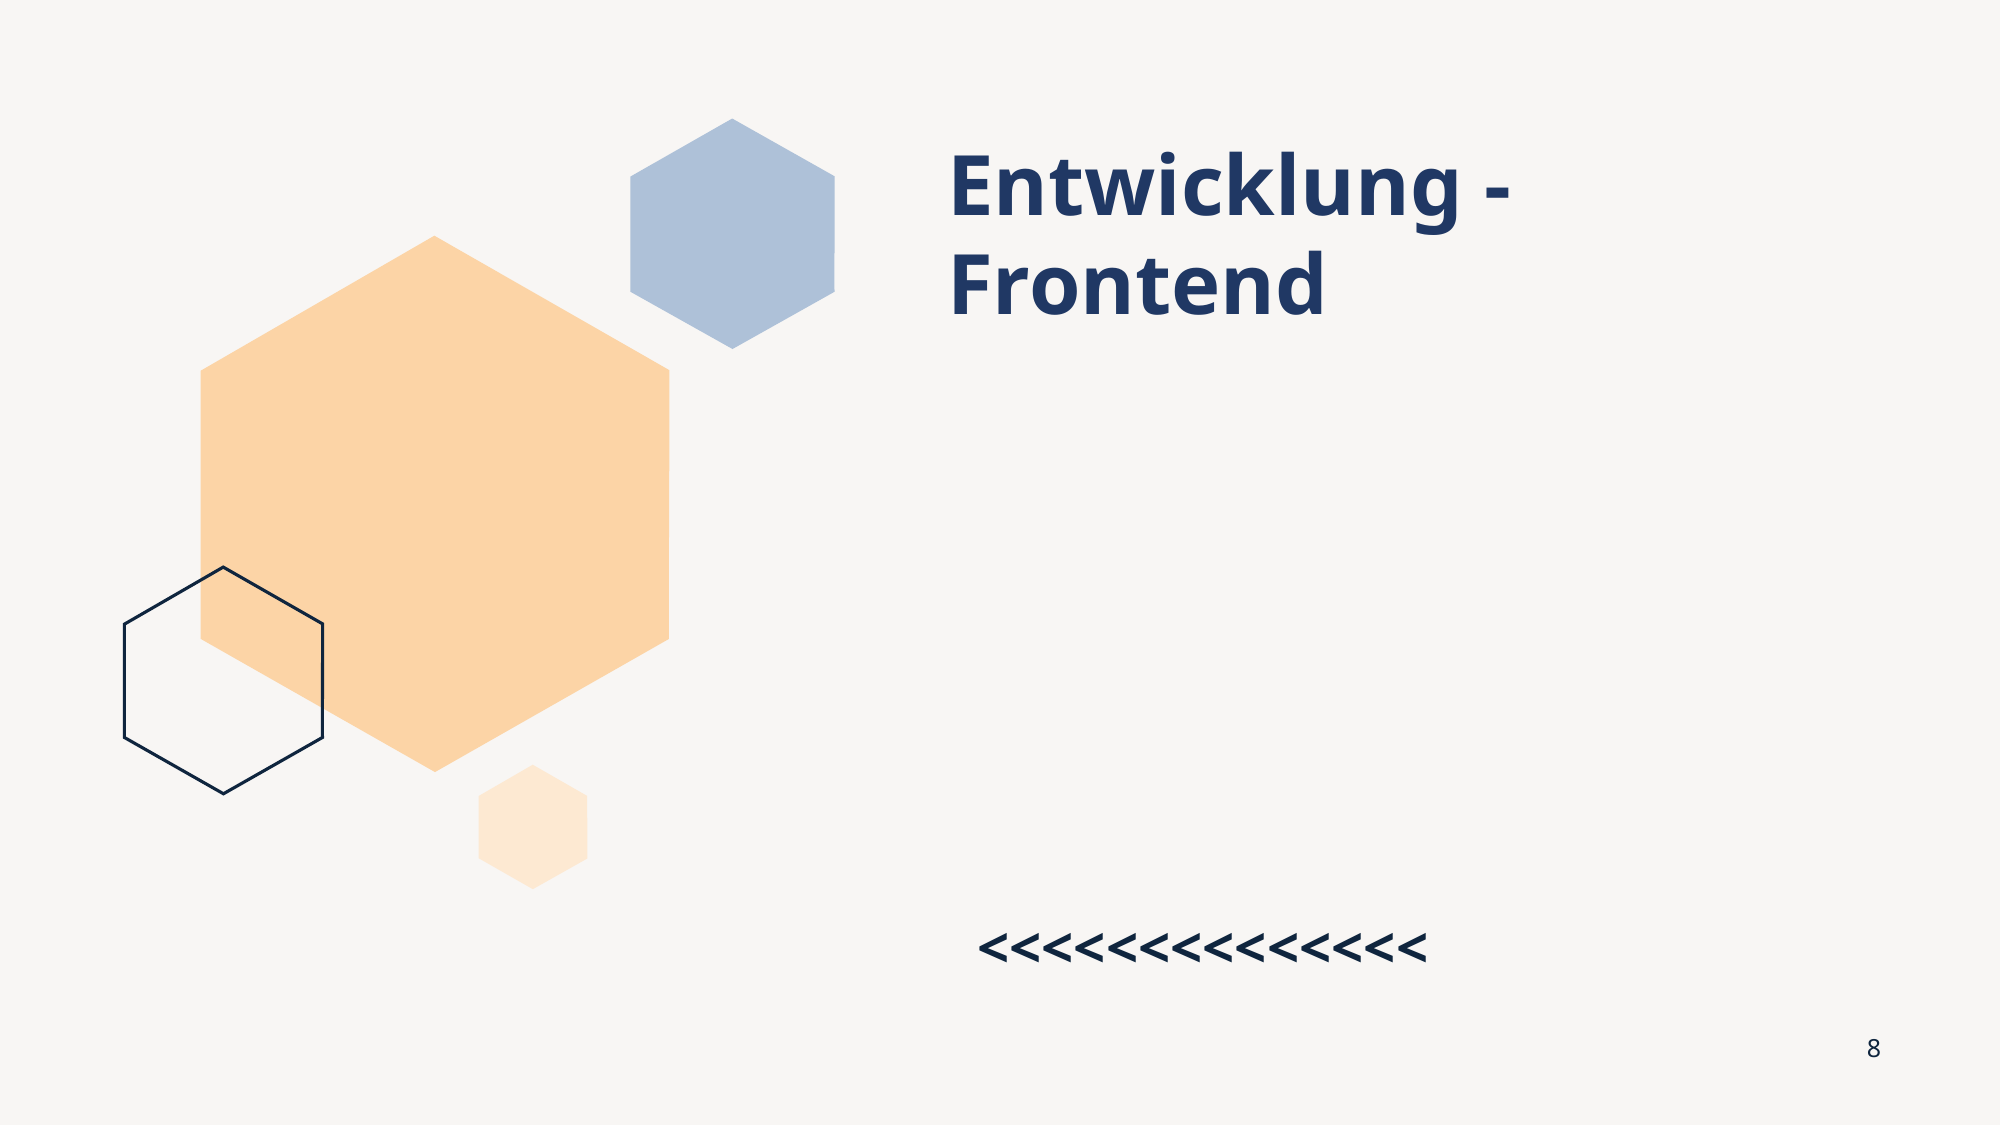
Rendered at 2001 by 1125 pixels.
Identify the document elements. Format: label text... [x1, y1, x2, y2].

title <<<<<<<<<<<<<< [962, 355, 1912, 988]
slide_number 8 [1836, 1020, 1912, 1080]
list Entwicklung -Frontend [932, 124, 1852, 257]
